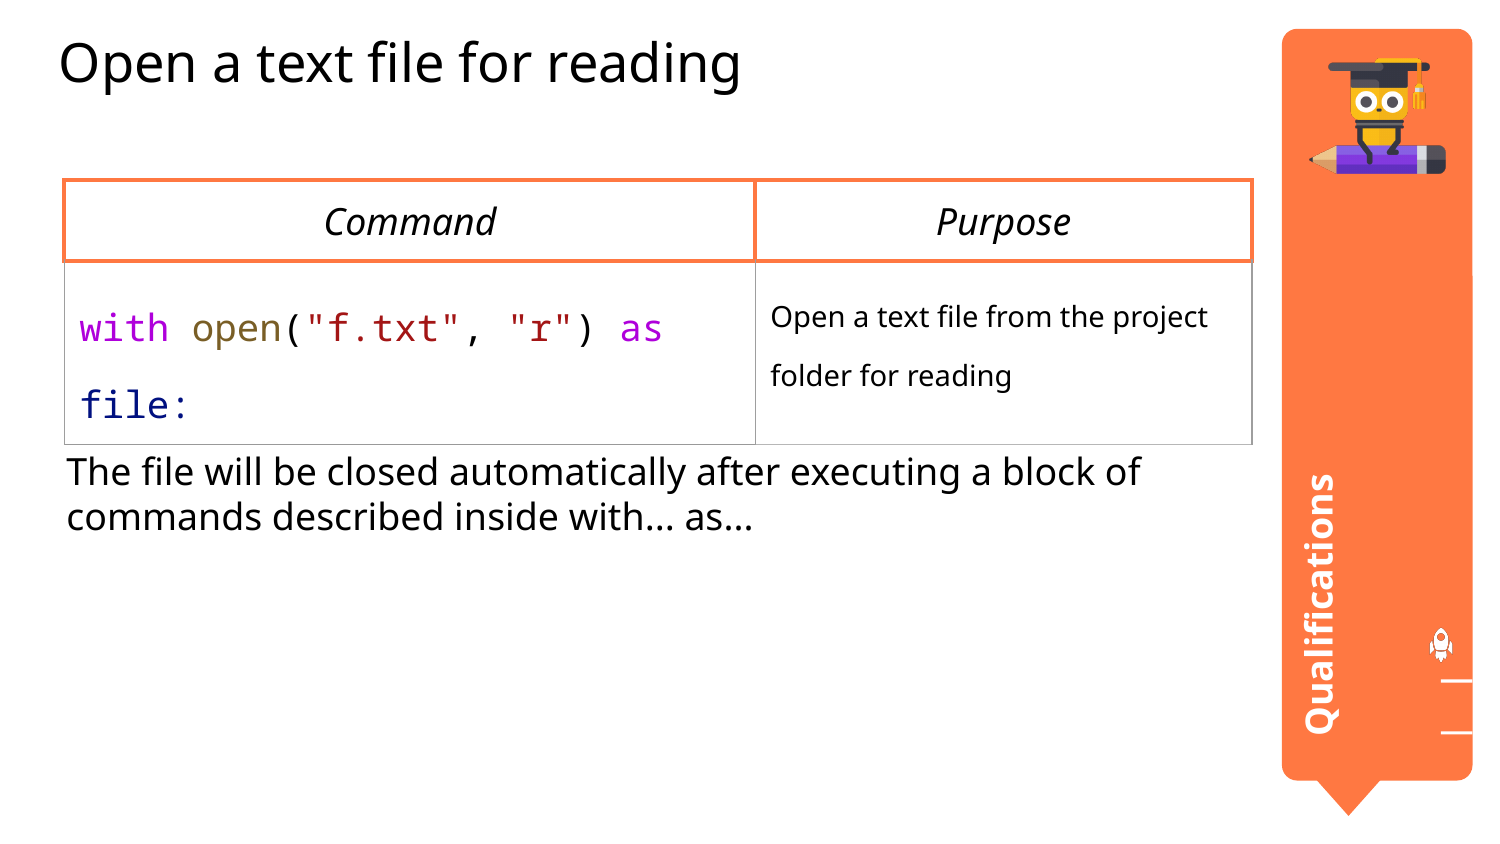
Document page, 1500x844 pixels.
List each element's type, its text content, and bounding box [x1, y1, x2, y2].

text_box Open a text file for reading [59, 28, 1245, 125]
picture [1423, 621, 1459, 668]
text_box The file will be closed automatically after executing a block of commands described inside with... as... [51, 433, 1239, 560]
picture [1281, 26, 1473, 208]
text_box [1281, 215, 1473, 817]
table_cell with open("f.txt", "r") as file: [65, 263, 755, 433]
table_header Purpose [757, 182, 1250, 259]
table_header Command [66, 182, 753, 259]
table_cell Open a text file from the project folder for reading [756, 263, 1251, 444]
